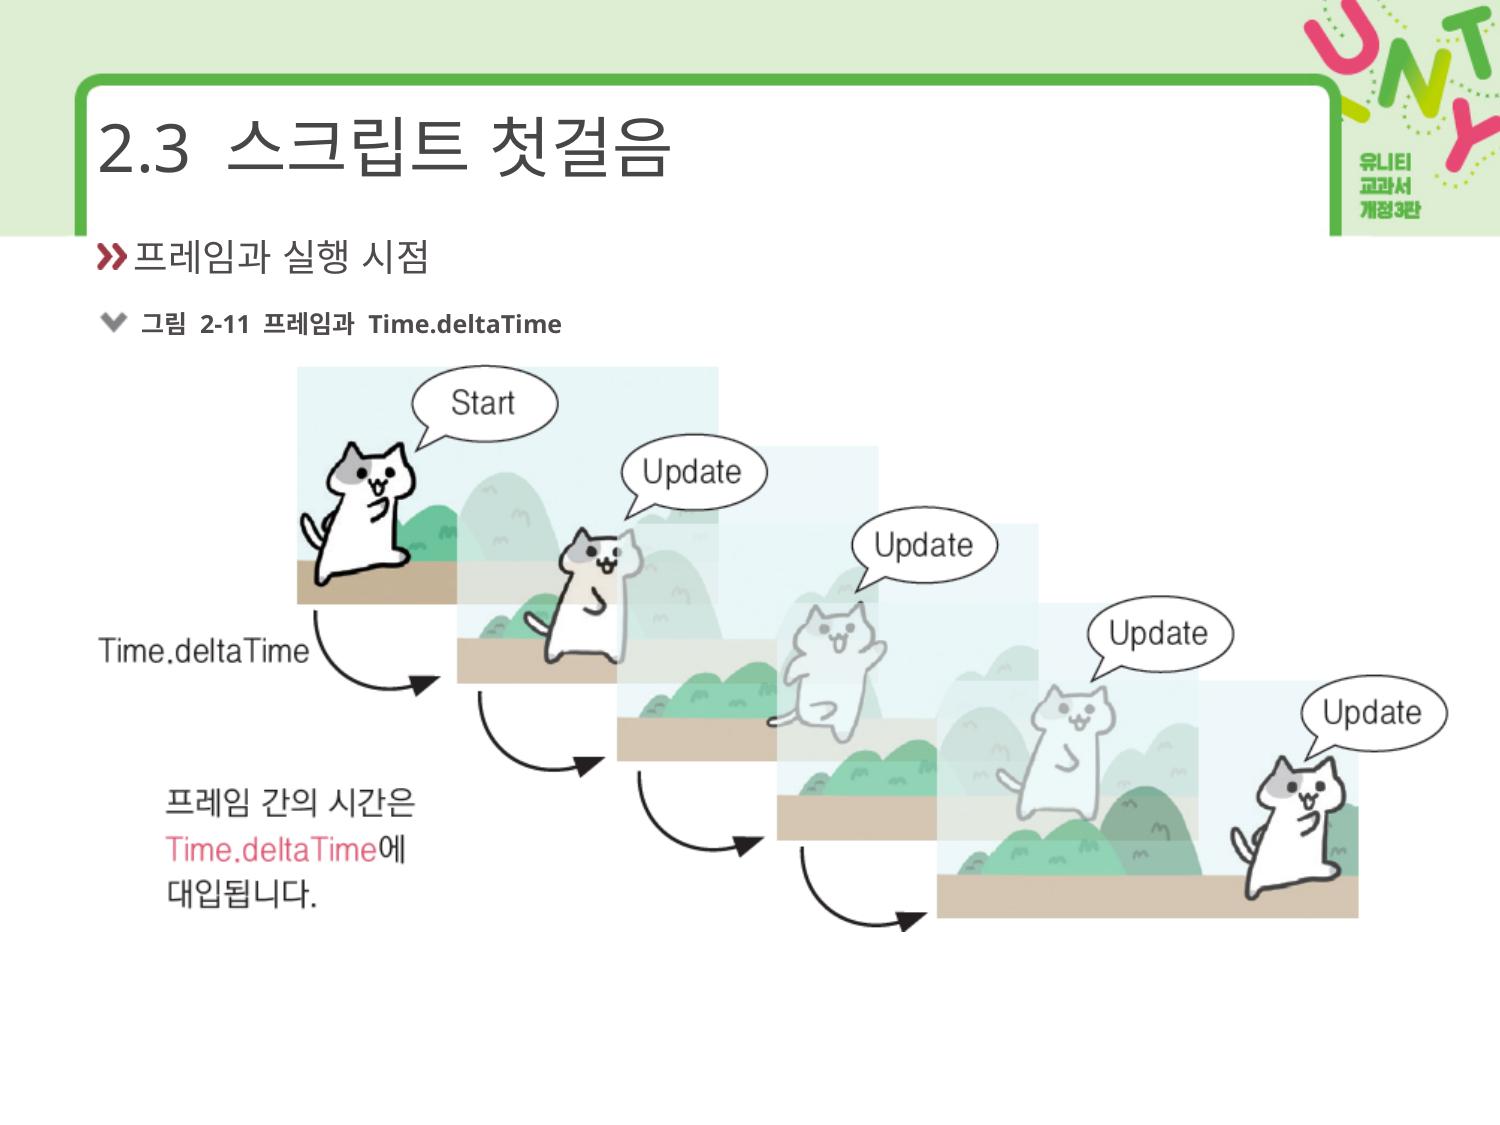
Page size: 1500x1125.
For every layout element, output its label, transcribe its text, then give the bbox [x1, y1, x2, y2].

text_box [97, 297, 1459, 354]
list 프레임과 실행 시점 [81, 222, 1412, 1037]
picture [0, 0, 1500, 1125]
title 2.3 스크립트 첫걸음 [82, 61, 1413, 193]
